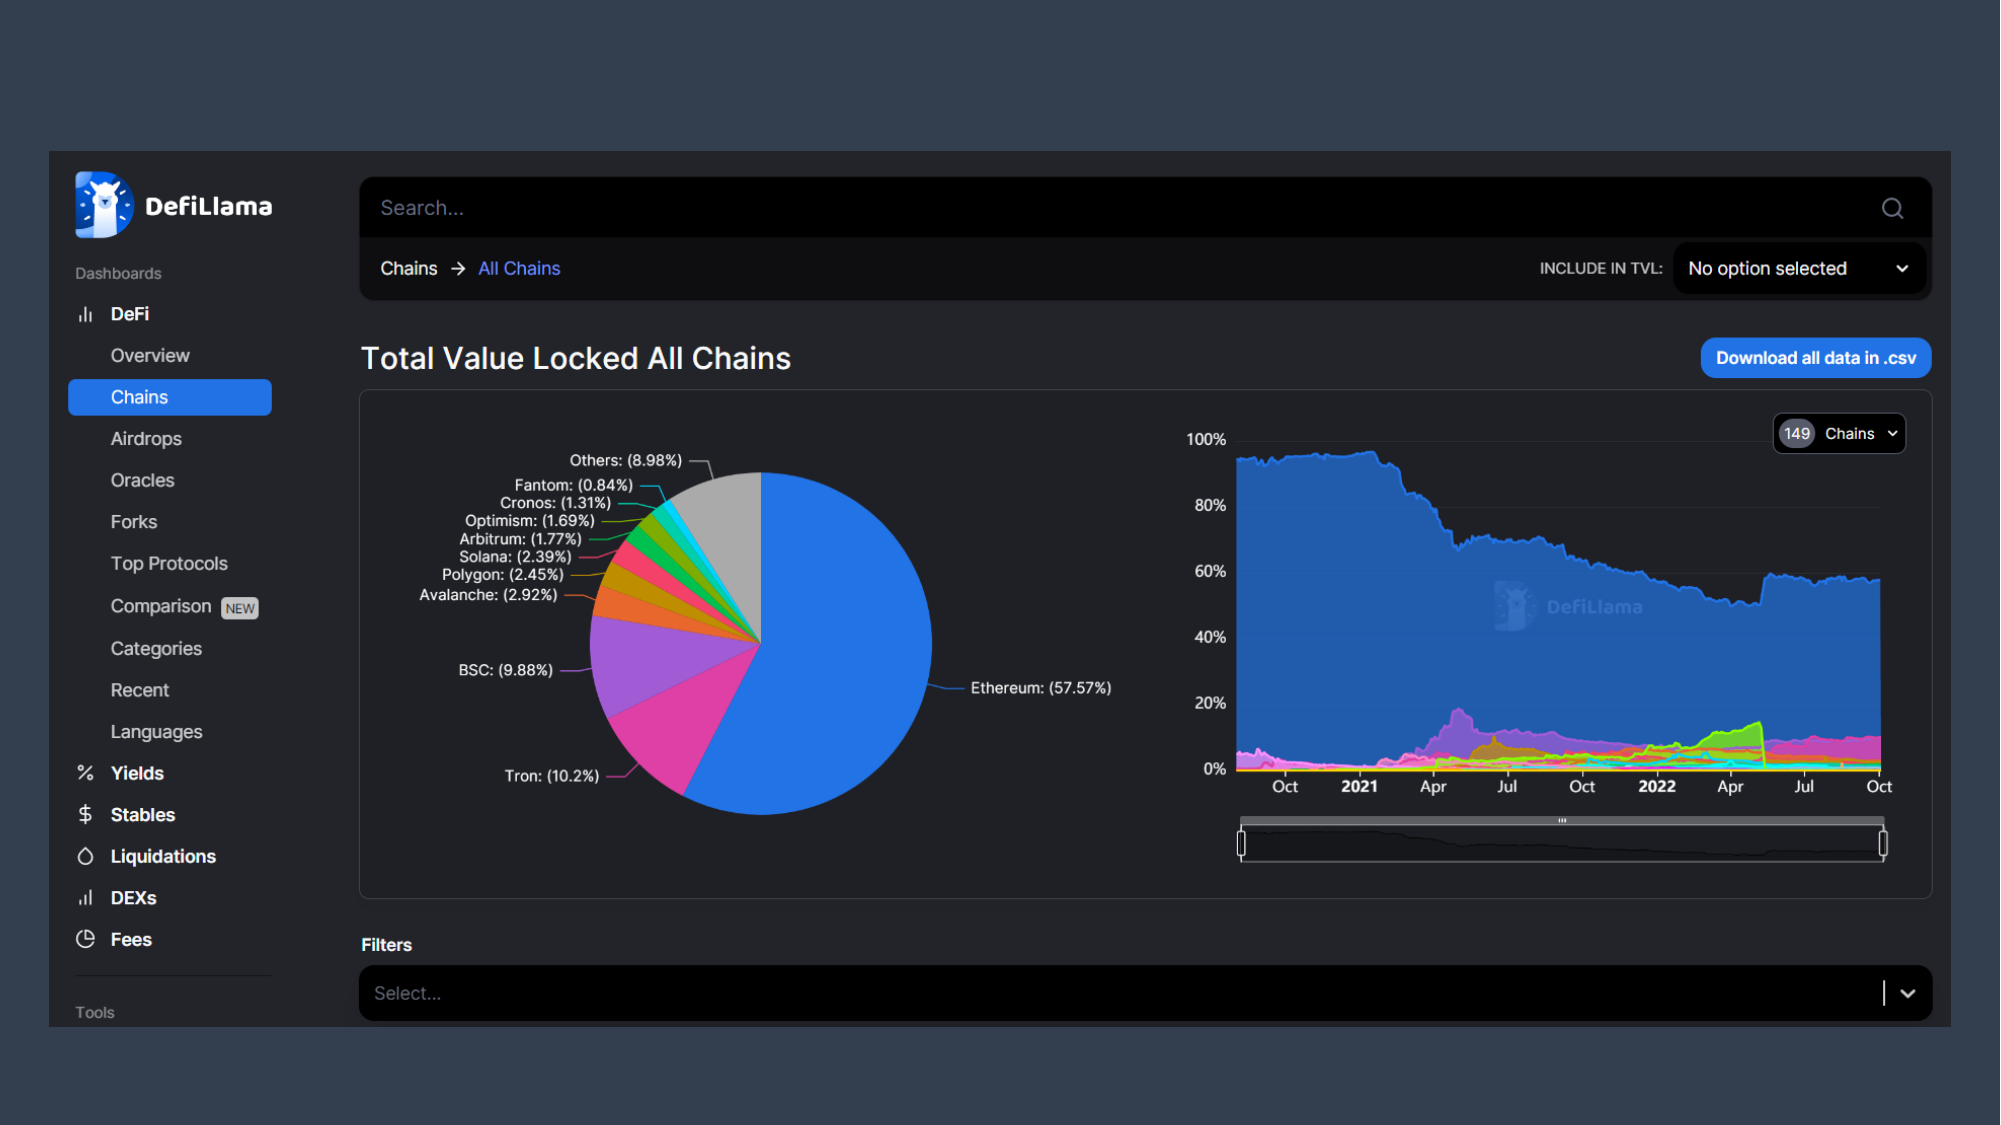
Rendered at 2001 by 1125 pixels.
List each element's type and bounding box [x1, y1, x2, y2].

picture [49, 151, 1951, 1027]
